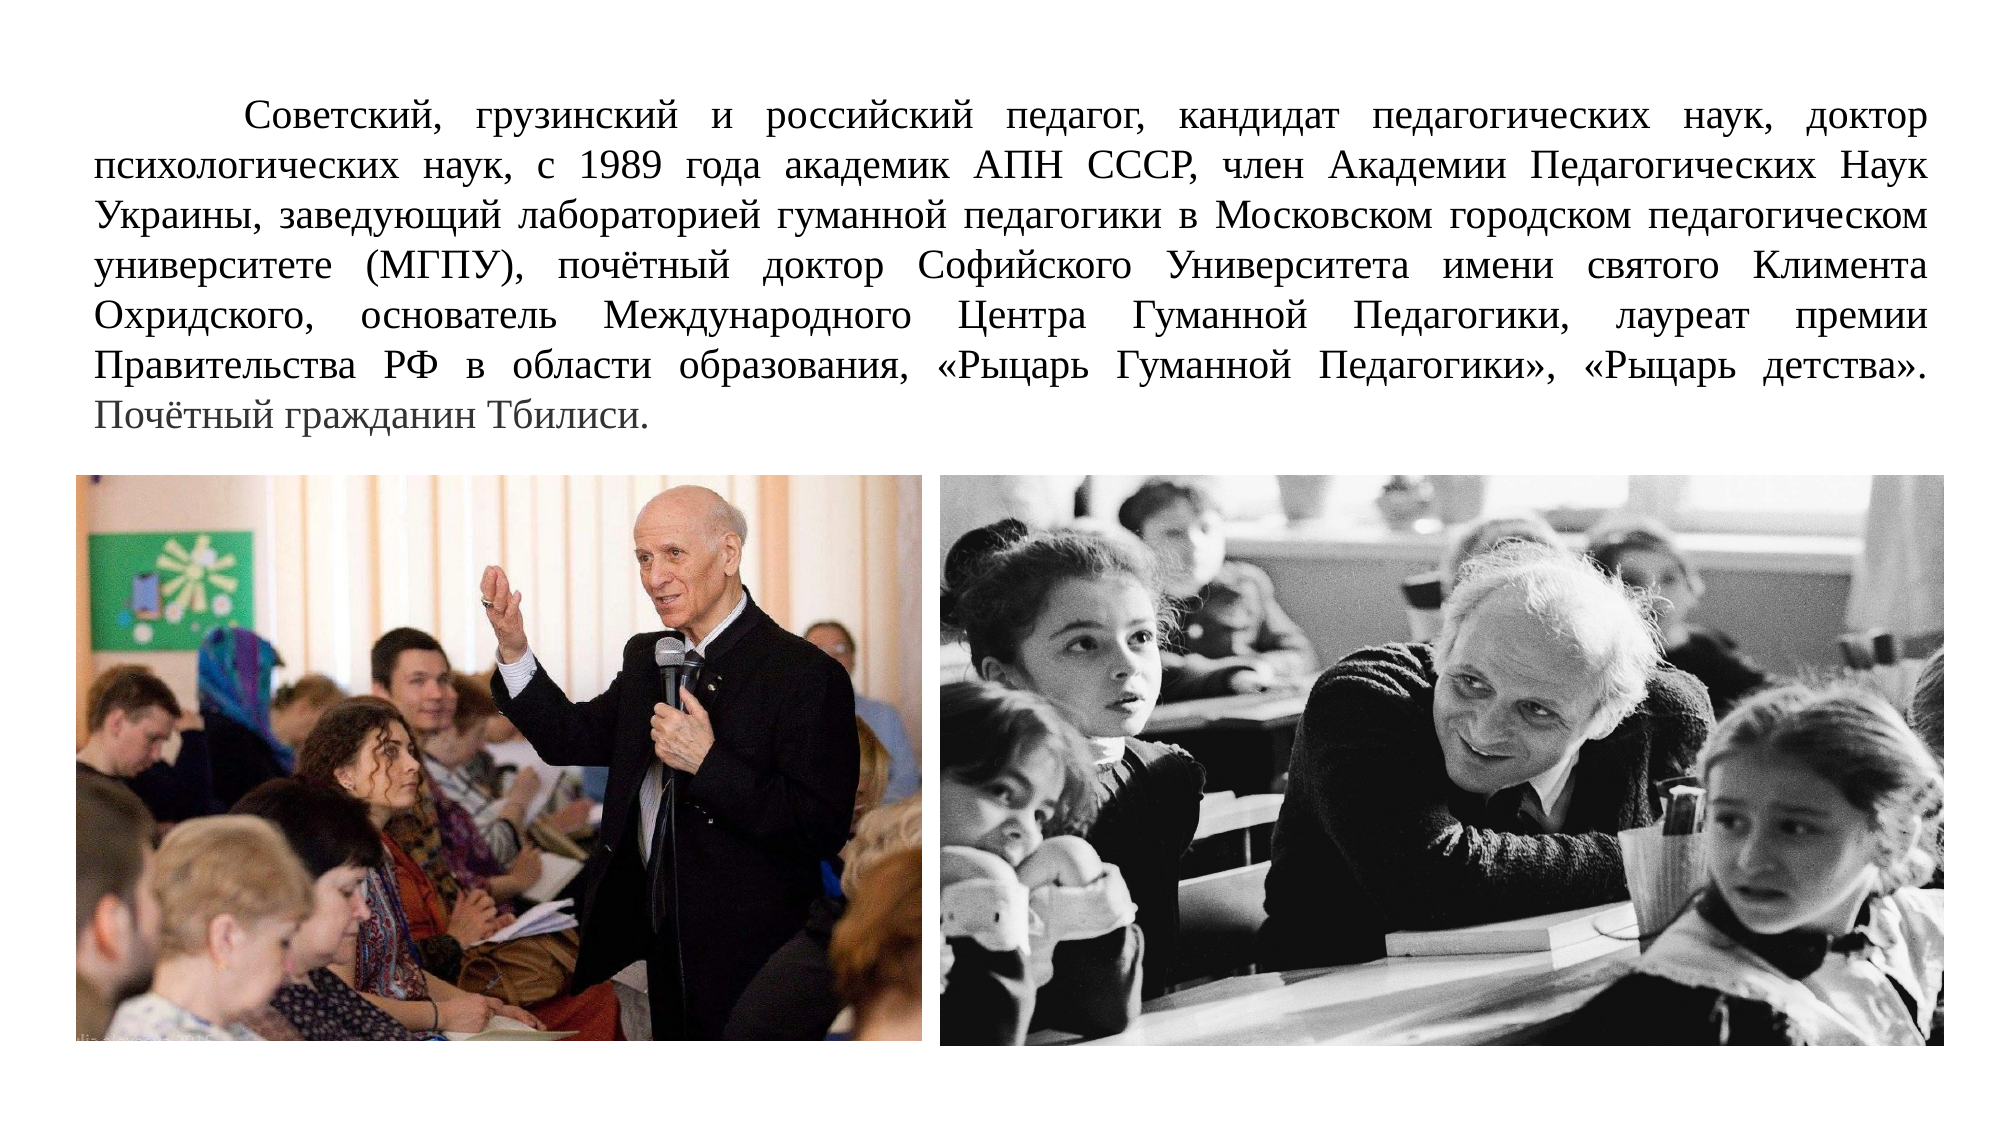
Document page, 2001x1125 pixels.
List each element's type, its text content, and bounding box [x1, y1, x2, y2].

picture [940, 475, 1944, 1046]
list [75, 475, 922, 1041]
text_box Советский, грузинский и российский педагог, кандидат педагогических наук, доктор психологических наук, с 1989 года академик АПН СССР, член Академии Педагогических Наук Украины, заведующий лабораторией гуманной педагогики в Московском городском педагогическом университете (МГПУ), почётный доктор Софийского Университета имени святого Климента Охридского, основатель Международного Центра Гуманной Педагогики, лауреат премии Правительства РФ в области образования, «Рыцарь Гуманной Педагогики», «Рыцарь детства». Почётный гражданин Тбилиси. [79, 79, 1944, 444]
